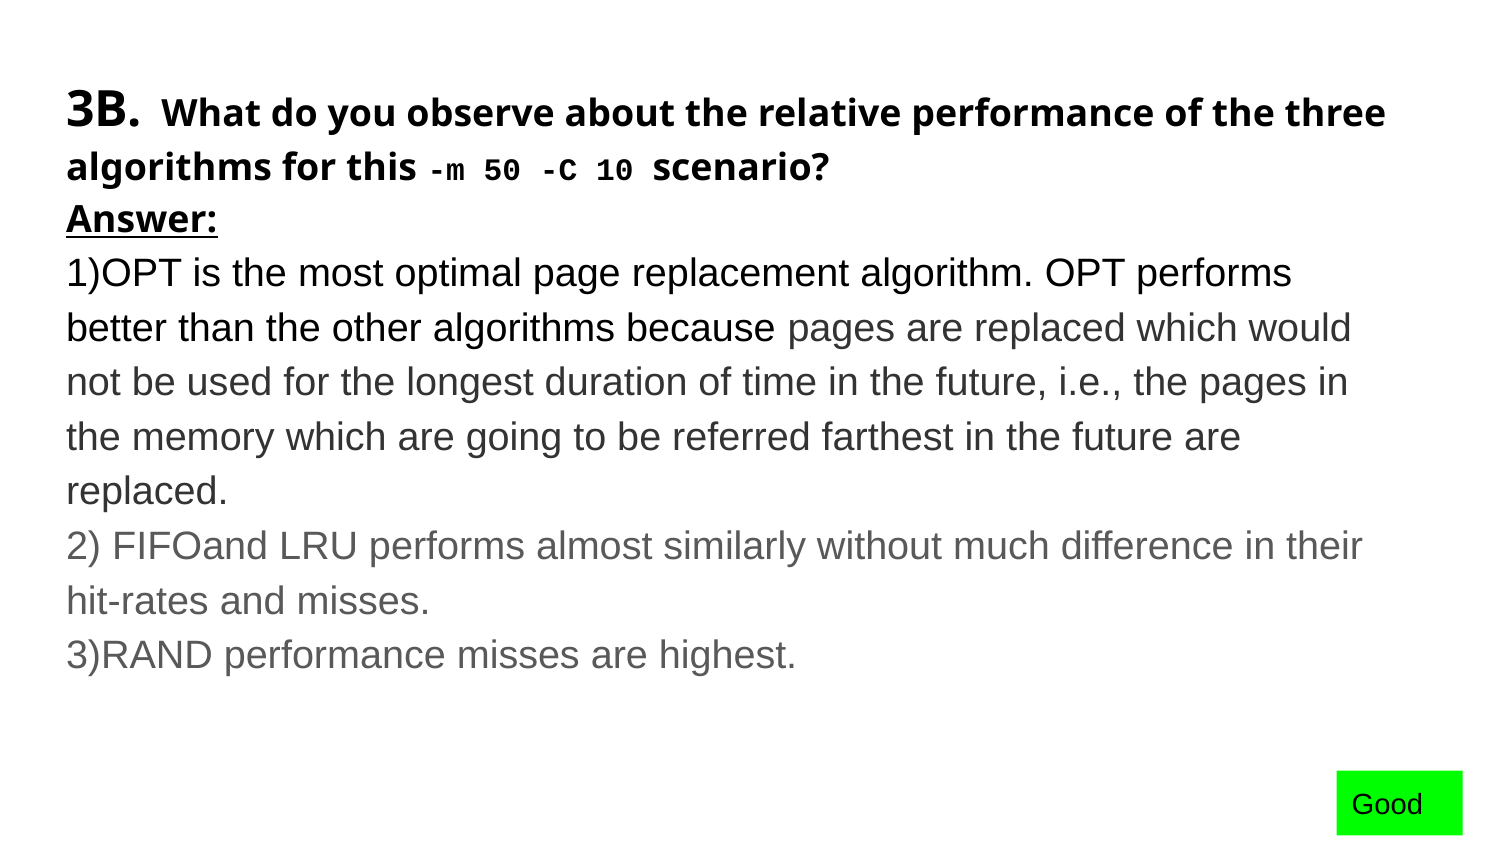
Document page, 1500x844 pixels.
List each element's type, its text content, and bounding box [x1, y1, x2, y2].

text_box 3B. What do you observe about the relative performance of the three algorithms for this -m 50 -C 10 scenario? Answer: 1)OPT is the most optimal page replacement algorithm. OPT performs better than the other algorithms because pages are replaced which would not be used for the longest duration of time in the future, i.e., the pages in the memory which are going to be referred farthest in the future are replaced. 2) FIFOand LRU performs almost similarly without much difference in their hit-rates and misses. 3)RAND performance misses are highest. [51, 52, 1420, 777]
text_box Good [1336, 770, 1463, 836]
